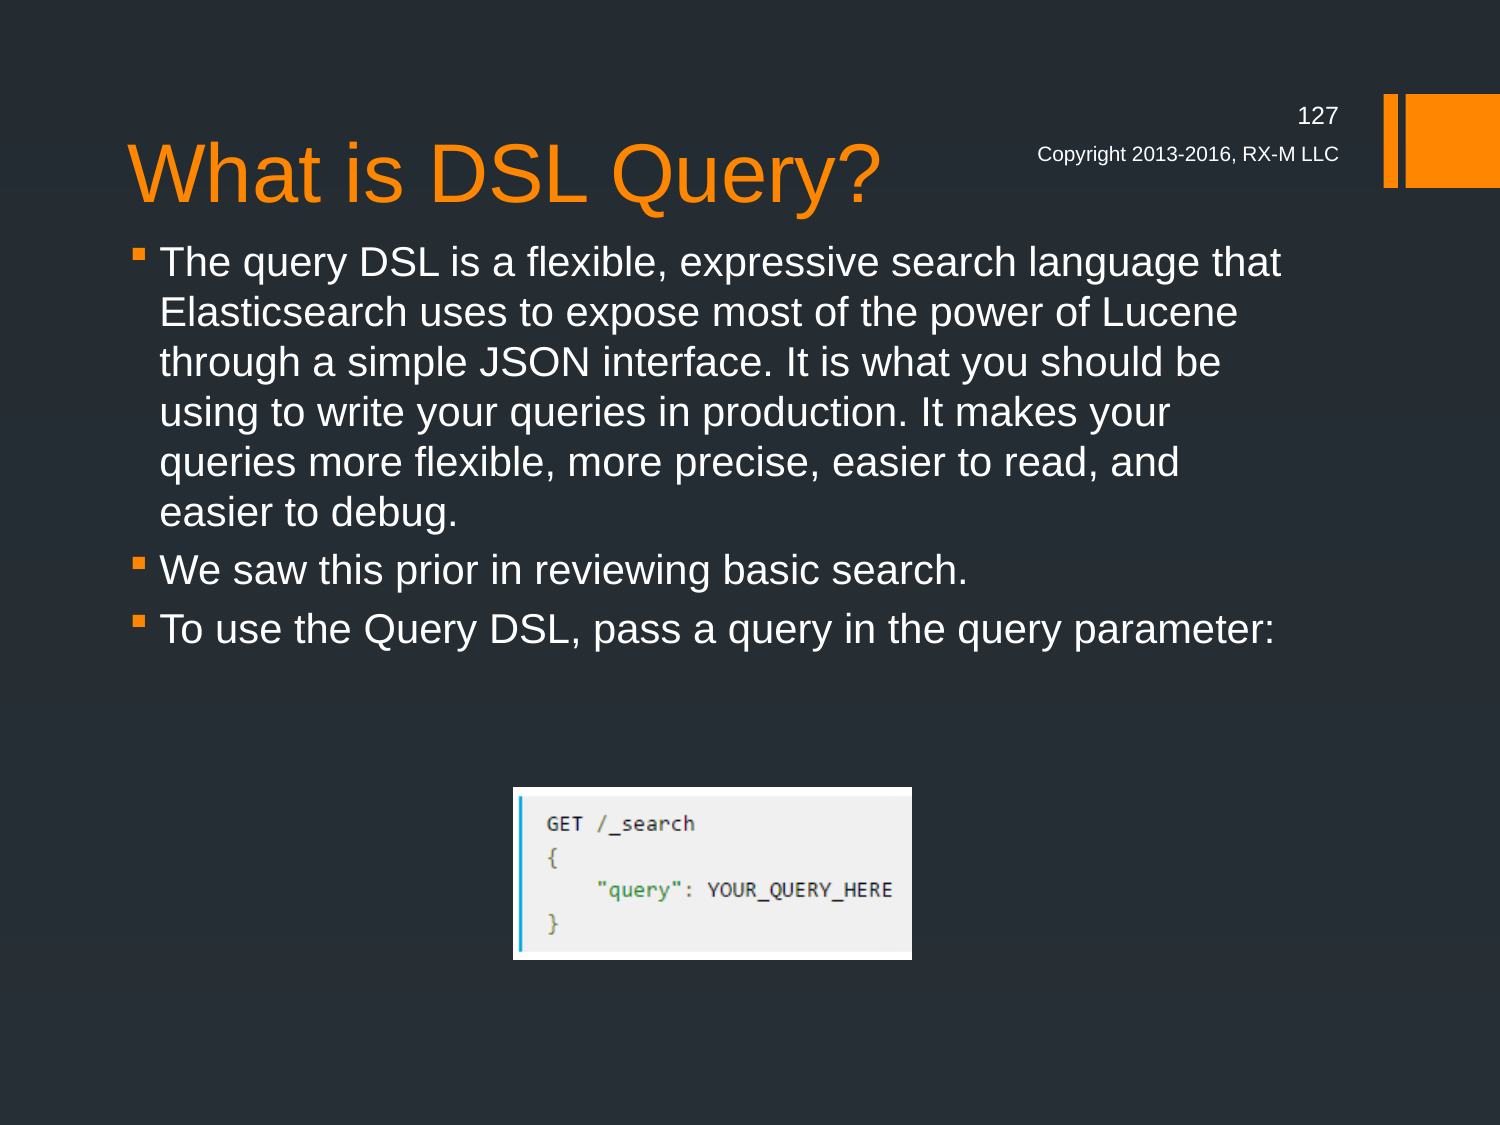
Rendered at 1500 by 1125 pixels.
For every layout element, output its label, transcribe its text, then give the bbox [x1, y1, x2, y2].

list The query DSL is a flexible, expressive search language that Elasticsearch uses to expose most of the power of Lucene through a simple JSON interface. It is what you should be using to write your queries in production. It makes your queries more flexible, more precise, easier to read, and easier to debug. We saw this prior in reviewing basic search. To use the Query DSL, pass a query in the query parameter: [106, 226, 1307, 883]
footer Copyright 2013-2016, RX-M LLC [985, 140, 1355, 190]
picture [512, 786, 913, 960]
slide_number 127 [1199, 90, 1355, 140]
title What is DSL Query? [112, 37, 1313, 227]
